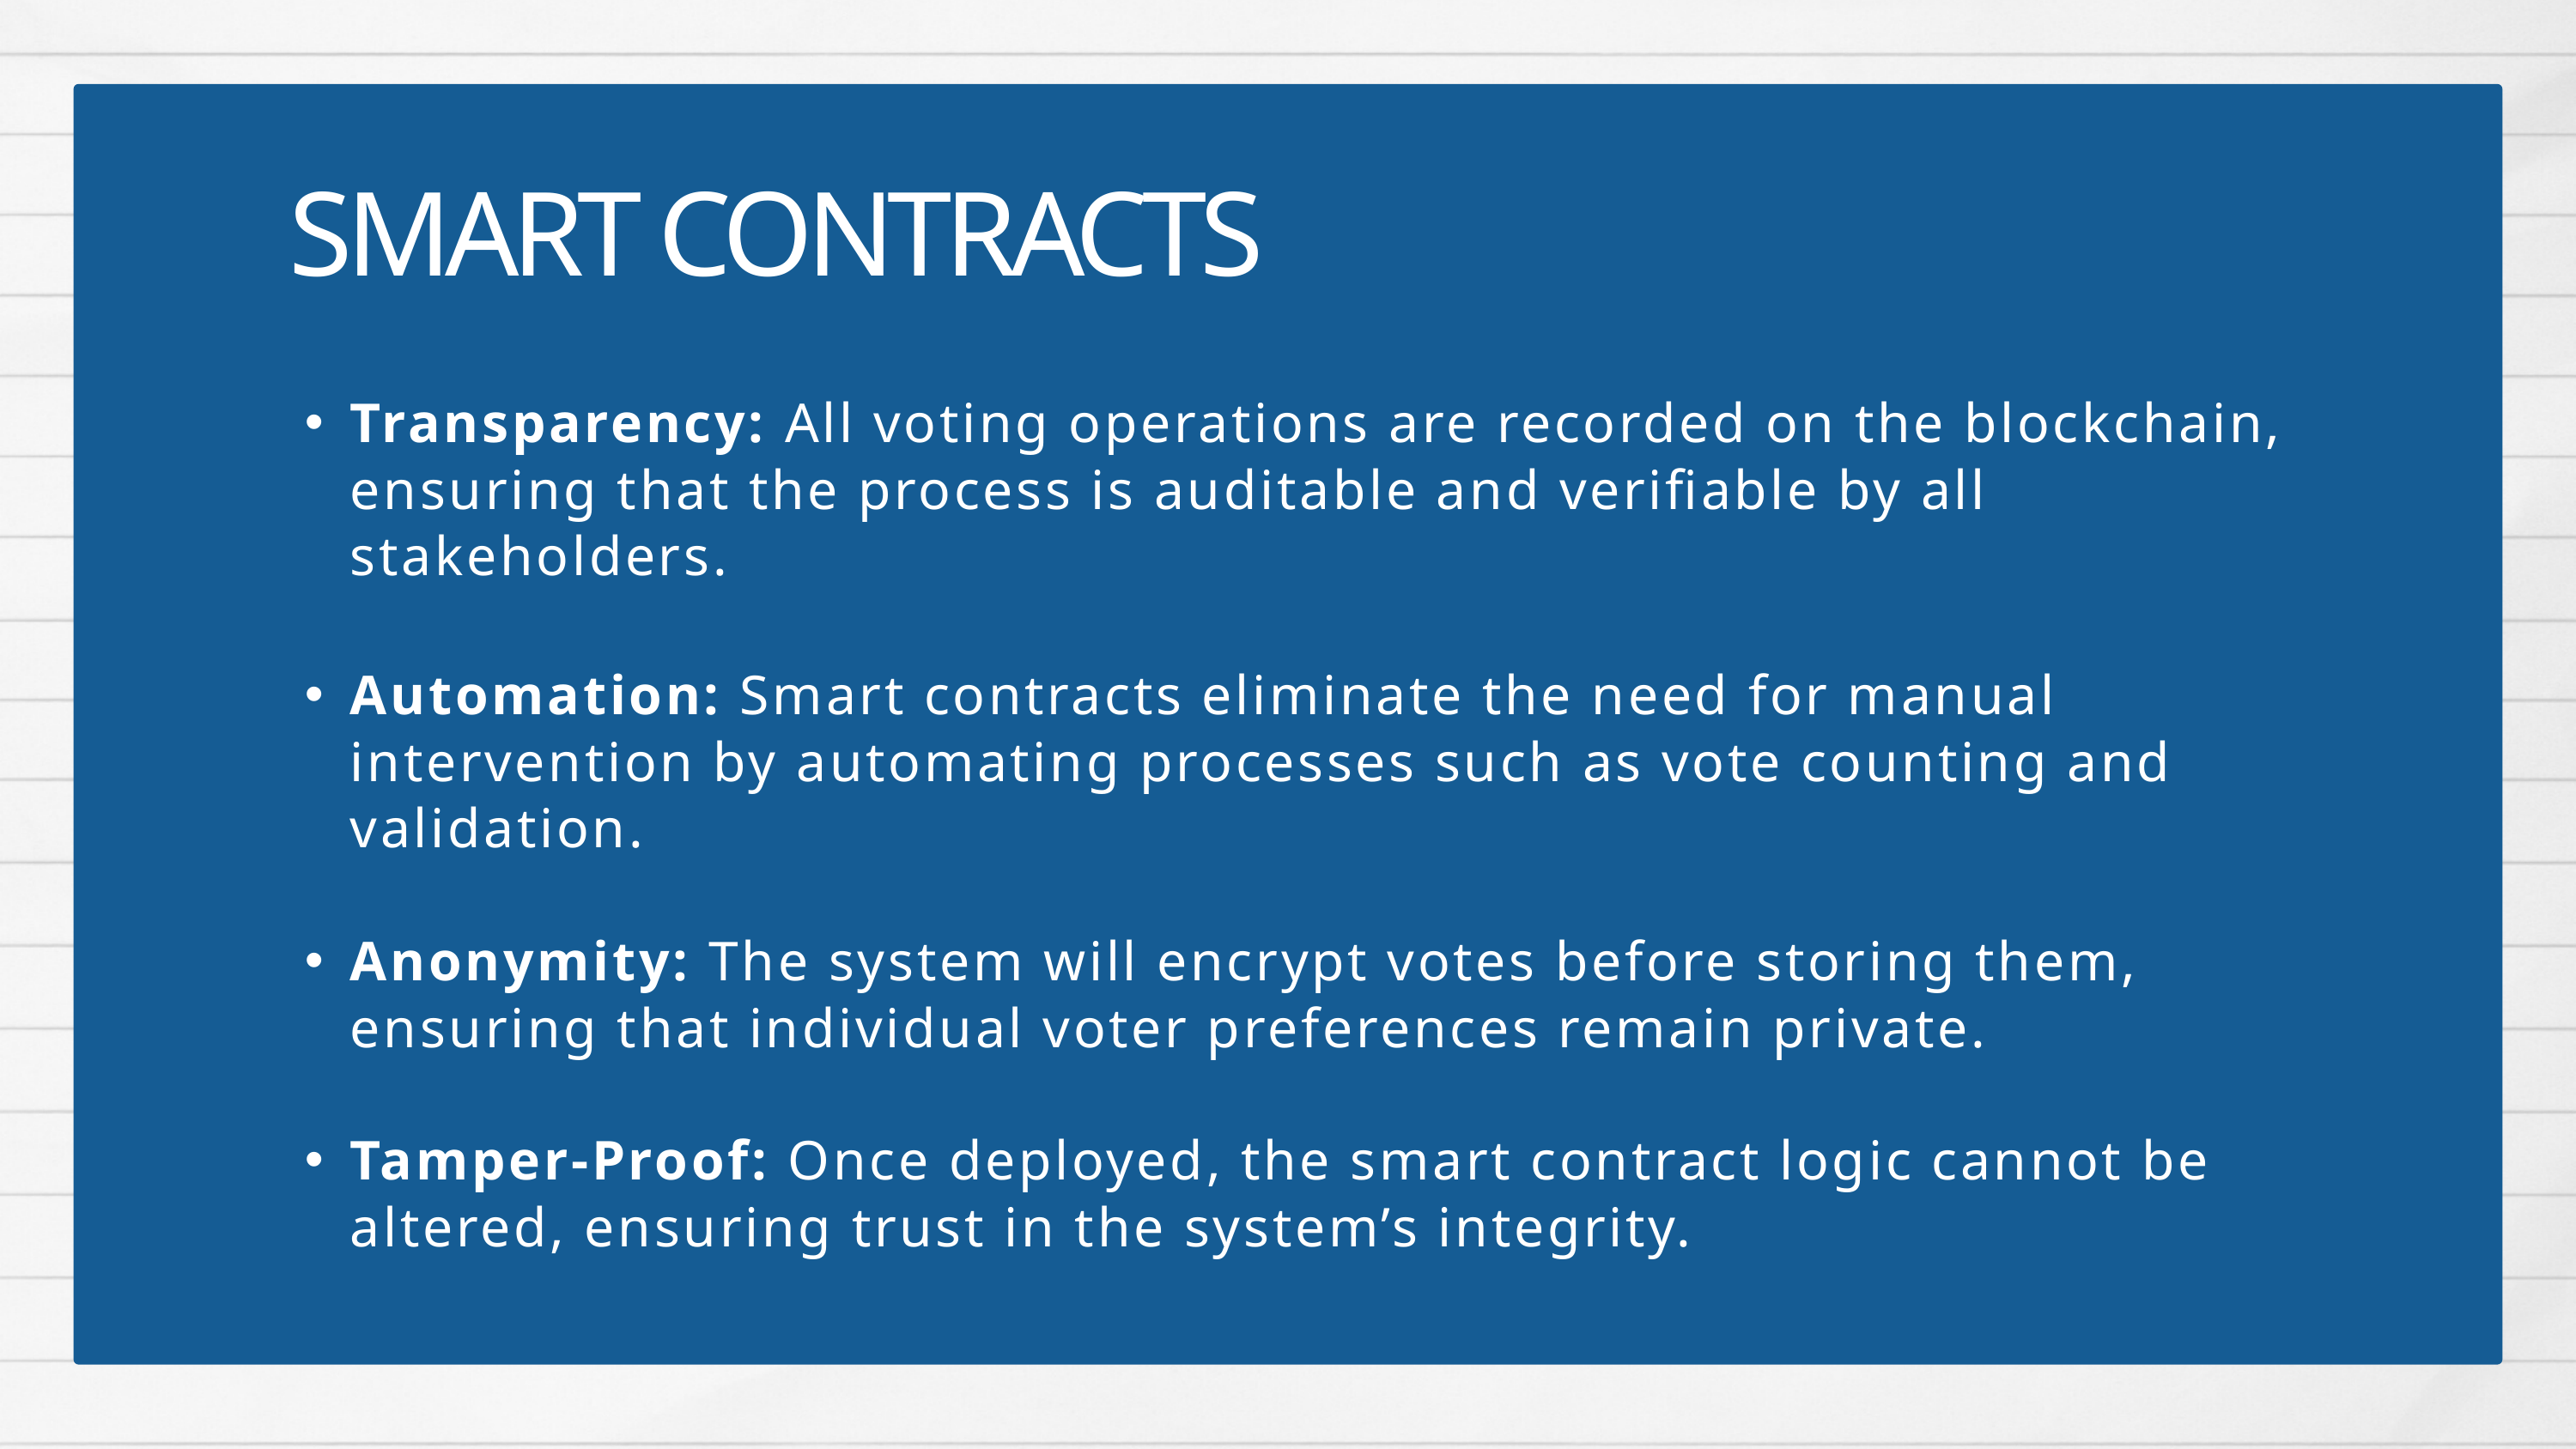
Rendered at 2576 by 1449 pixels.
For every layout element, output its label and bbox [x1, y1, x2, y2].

text_box [73, 83, 2503, 1365]
text_box [0, 0, 2576, 1449]
